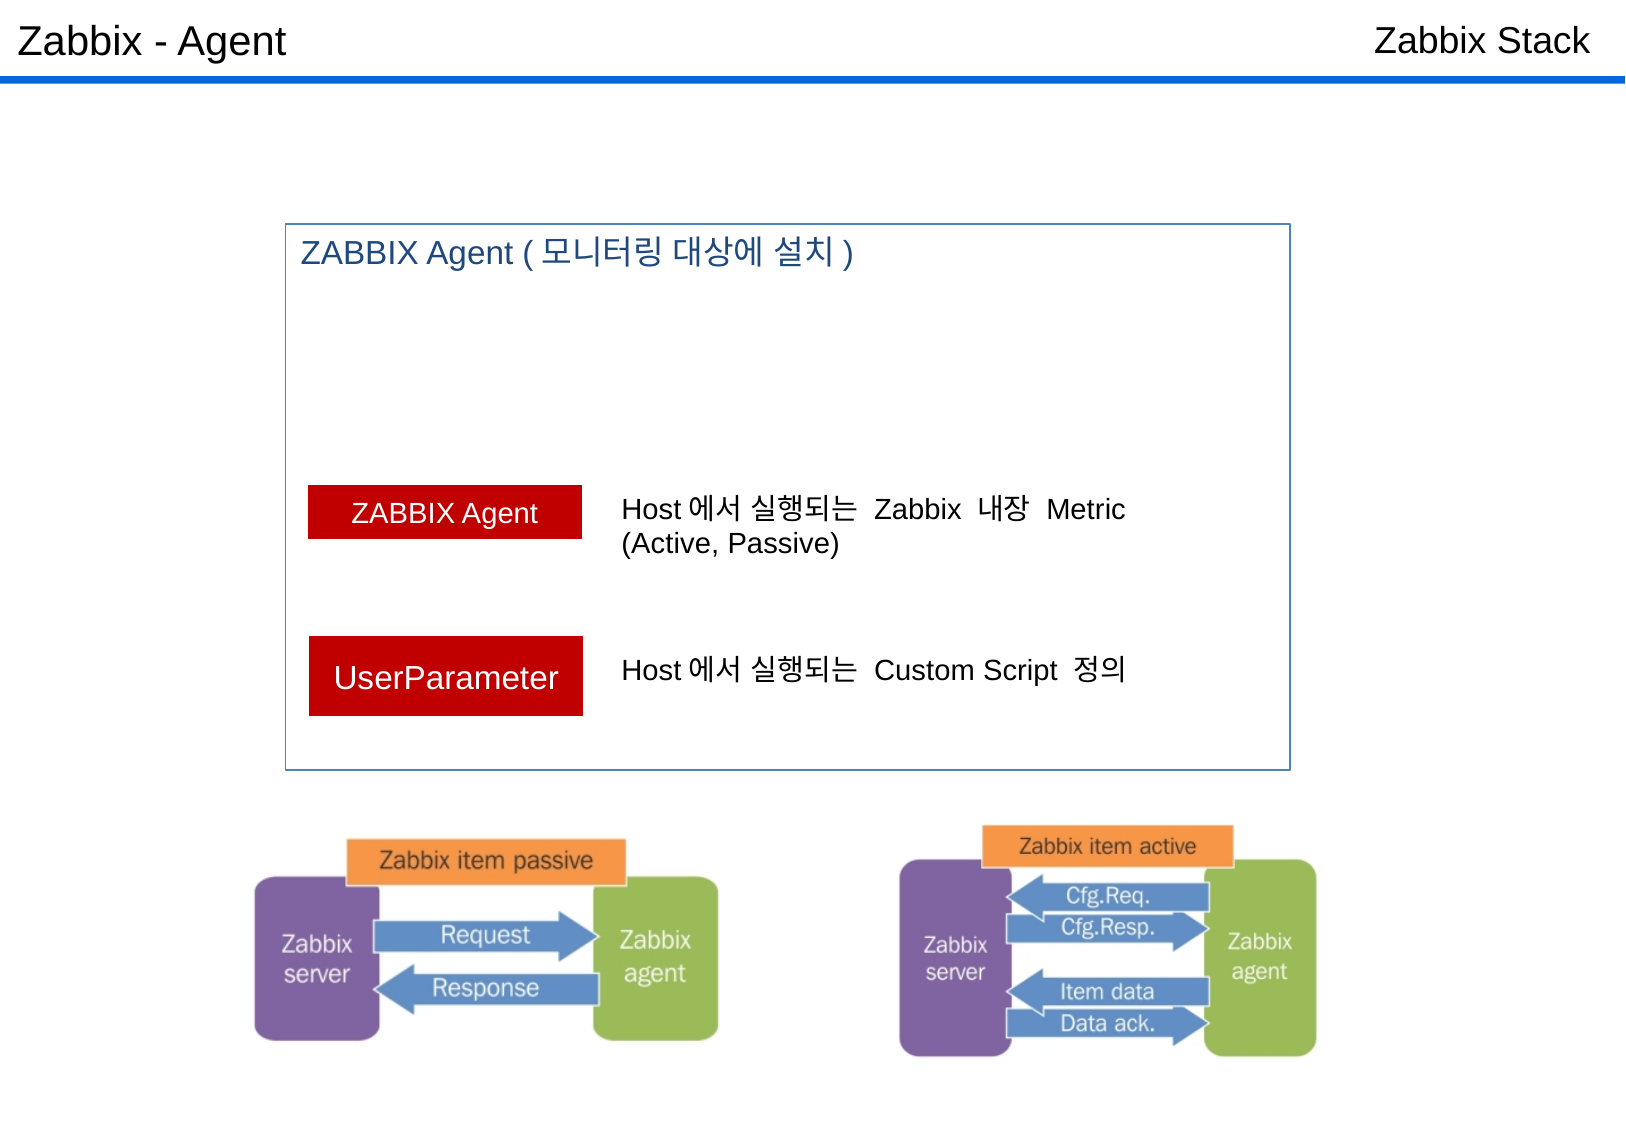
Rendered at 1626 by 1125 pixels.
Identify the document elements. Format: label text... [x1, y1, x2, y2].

text_box ZABBIX Agent (모니터링 대상에 설치) [285, 223, 1291, 770]
text_box Host에서 실행되는 Zabbix 내장 Metric (Active, Passive) [606, 482, 1176, 568]
text_box Zabbix Stack [903, 0, 1606, 79]
picture [885, 813, 1330, 1070]
picture [241, 827, 727, 1057]
text_box Host에서 실행되는 Custom Script 정의 [606, 644, 1176, 695]
text_box Zabbix - Agent [2, 0, 903, 79]
